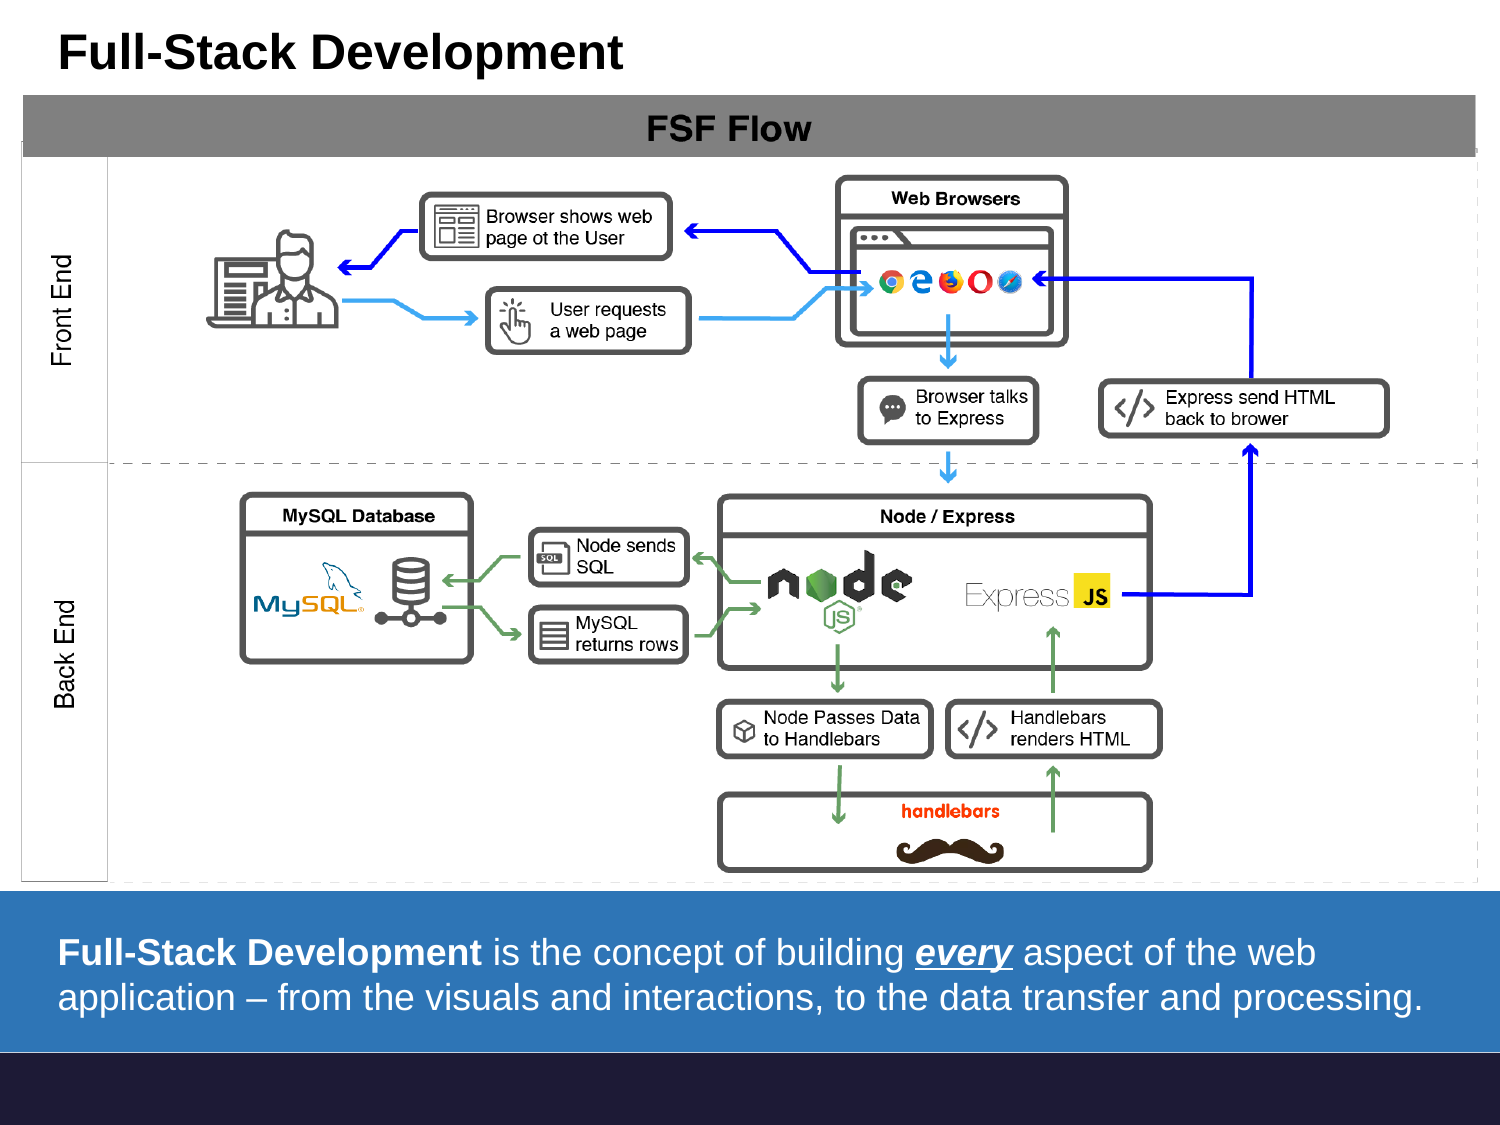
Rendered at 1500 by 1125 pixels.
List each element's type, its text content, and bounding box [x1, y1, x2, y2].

text_box [0, 897, 1500, 1053]
picture [0, 87, 1500, 891]
text_box Full-Stack Development is the concept of building every aspect of the web application – from the visuals and interactions, to the data transfer and processing. [49, 920, 1472, 1026]
title Full-Stack Development [49, 0, 948, 86]
